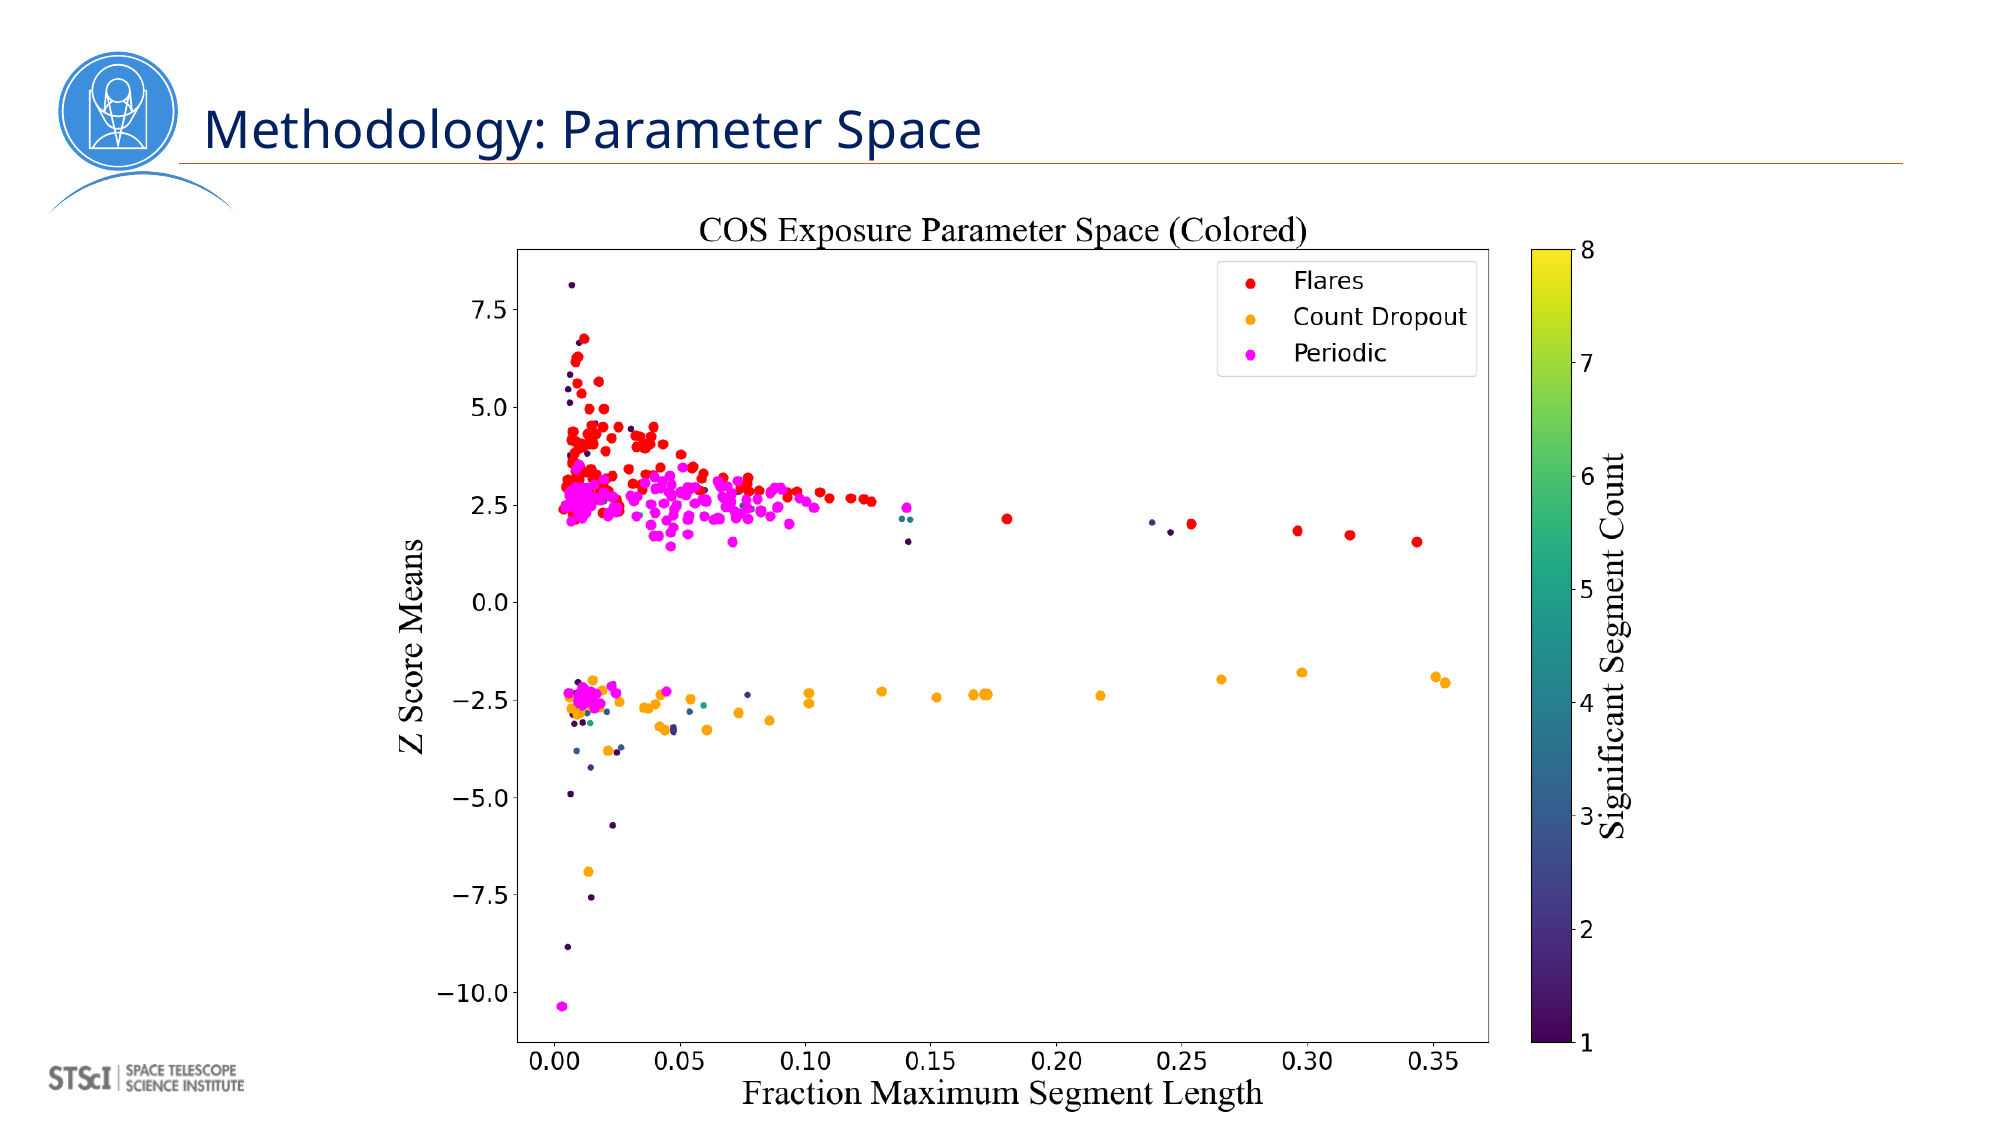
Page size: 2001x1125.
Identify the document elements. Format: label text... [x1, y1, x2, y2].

picture [345, 198, 1717, 1125]
title Methodology: Parameter Space [188, 96, 1903, 199]
picture [48, 1064, 244, 1092]
picture [48, 171, 234, 214]
